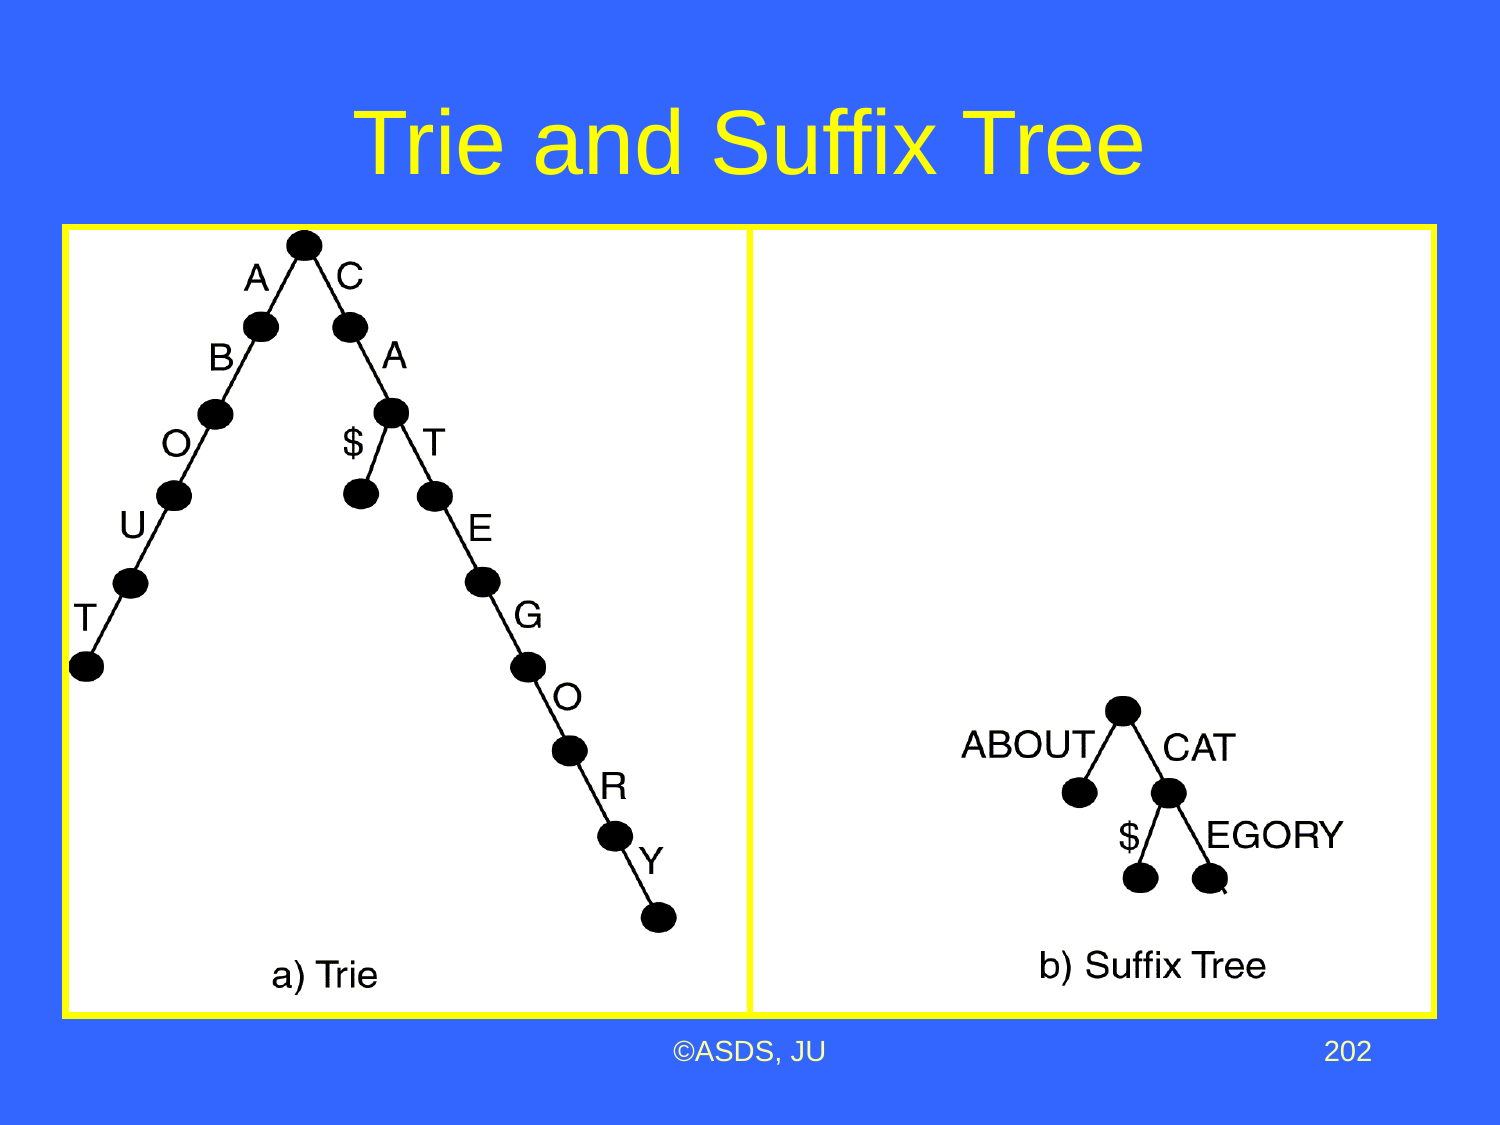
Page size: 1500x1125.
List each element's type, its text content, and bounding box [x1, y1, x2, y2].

footer ©ASDS, JU [511, 1024, 988, 1101]
picture [68, 229, 1432, 1013]
slide_number 202 [1074, 1024, 1388, 1101]
title Trie and Suffix Tree [112, 37, 1388, 224]
